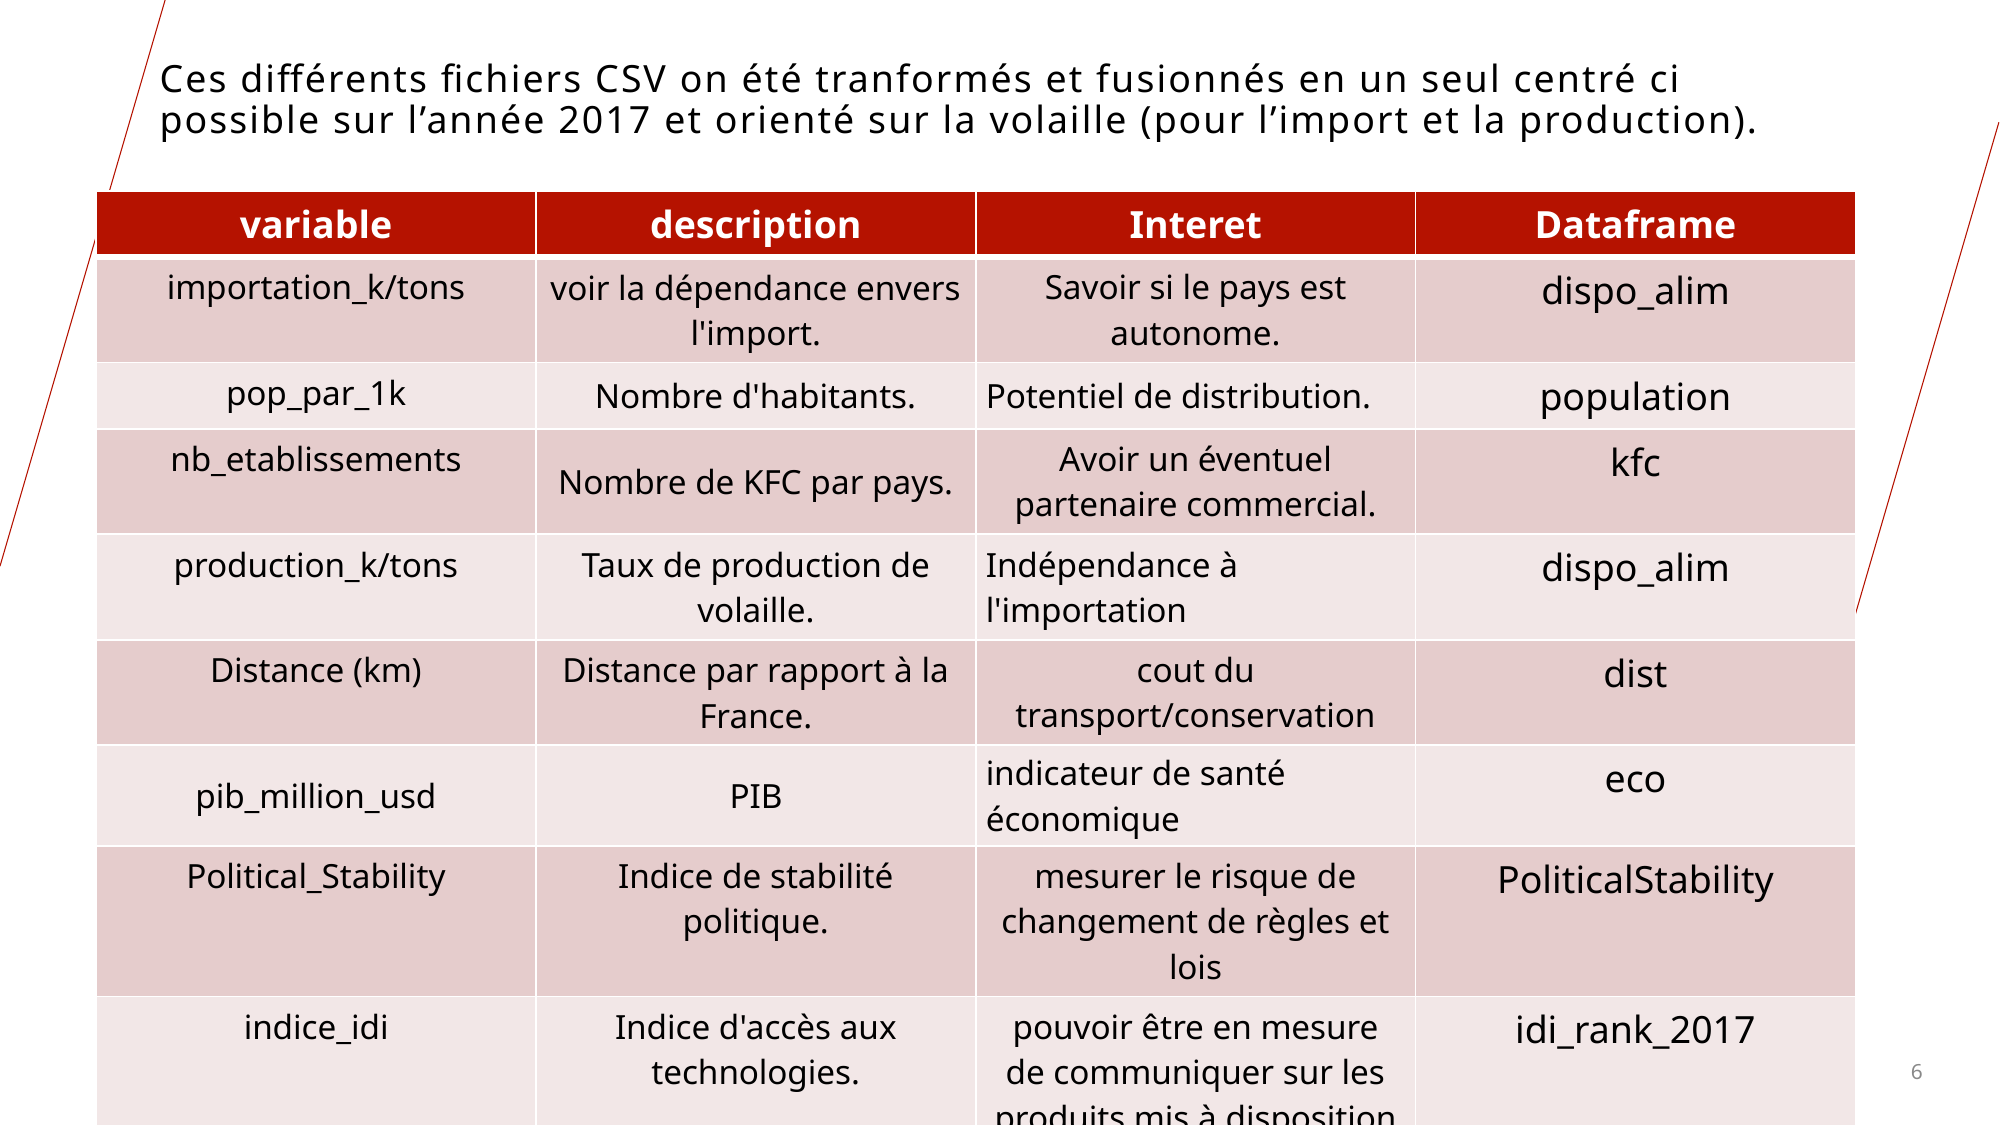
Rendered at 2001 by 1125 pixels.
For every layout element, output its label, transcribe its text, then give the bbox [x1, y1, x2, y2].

table_cell PIB [537, 746, 975, 845]
table_cell dispo_alim [1416, 535, 1855, 639]
table_cell eco [1416, 746, 1855, 845]
table_header Interet [977, 192, 1415, 254]
table_cell importation_k/tons [97, 260, 535, 362]
table_cell pib_million_usd [97, 746, 535, 845]
table_cell Distance (km) [97, 641, 535, 744]
slide_number 6 [1856, 1042, 1938, 1103]
table_cell pop_par_1k [97, 363, 535, 428]
table_cell Avoir un éventuel partenaire commercial. [977, 430, 1415, 533]
table_cell Taux de production de volaille. [537, 535, 975, 639]
table_cell Distance par rapport à la France. [537, 641, 975, 744]
table_cell Political_Stability [97, 847, 535, 996]
table_header variable [97, 192, 535, 254]
table_cell production_k/tons [97, 535, 535, 639]
table_cell Indice de stabilité politique. [537, 847, 975, 996]
table_cell dispo_alim [1416, 260, 1855, 362]
table_cell Nombre de KFC par pays. [537, 430, 975, 533]
table_cell population [1416, 363, 1855, 428]
table_cell indice_idi [97, 997, 535, 1125]
table_cell voir la dépendance envers l'import. [537, 260, 975, 362]
table_cell mesurer le risque de changement de règles et lois [977, 847, 1415, 996]
table_cell Nombre d'habitants. [537, 363, 975, 428]
table_cell dist [1416, 641, 1855, 744]
table_cell Indice d'accès aux technologies. [537, 997, 975, 1125]
table_cell Indépendance à l'importation [977, 535, 1415, 639]
table_cell Savoir si le pays est autonome. [977, 260, 1415, 362]
table_cell kfc [1416, 430, 1855, 533]
list Ces différents fichiers CSV on été tranformés et fusionnés en un seul centré ci possible sur l’année 2017 et orienté sur la volaille (pour l’import et la production). [144, 52, 1856, 190]
table_cell cout du transport/conservation [977, 641, 1415, 744]
table_header description [537, 192, 975, 254]
table_cell nb_etablissements [97, 430, 535, 533]
table_cell pouvoir être en mesure de communiquer sur les produits mis à disposition sur le territoire [977, 997, 1415, 1125]
table_header Dataframe [1416, 192, 1855, 254]
table_cell idi_rank_2017 [1416, 997, 1855, 1125]
table_cell indicateur de santé économique [977, 746, 1415, 845]
table_cell Potentiel de distribution. [977, 363, 1415, 428]
table_cell PoliticalStability [1416, 847, 1855, 996]
